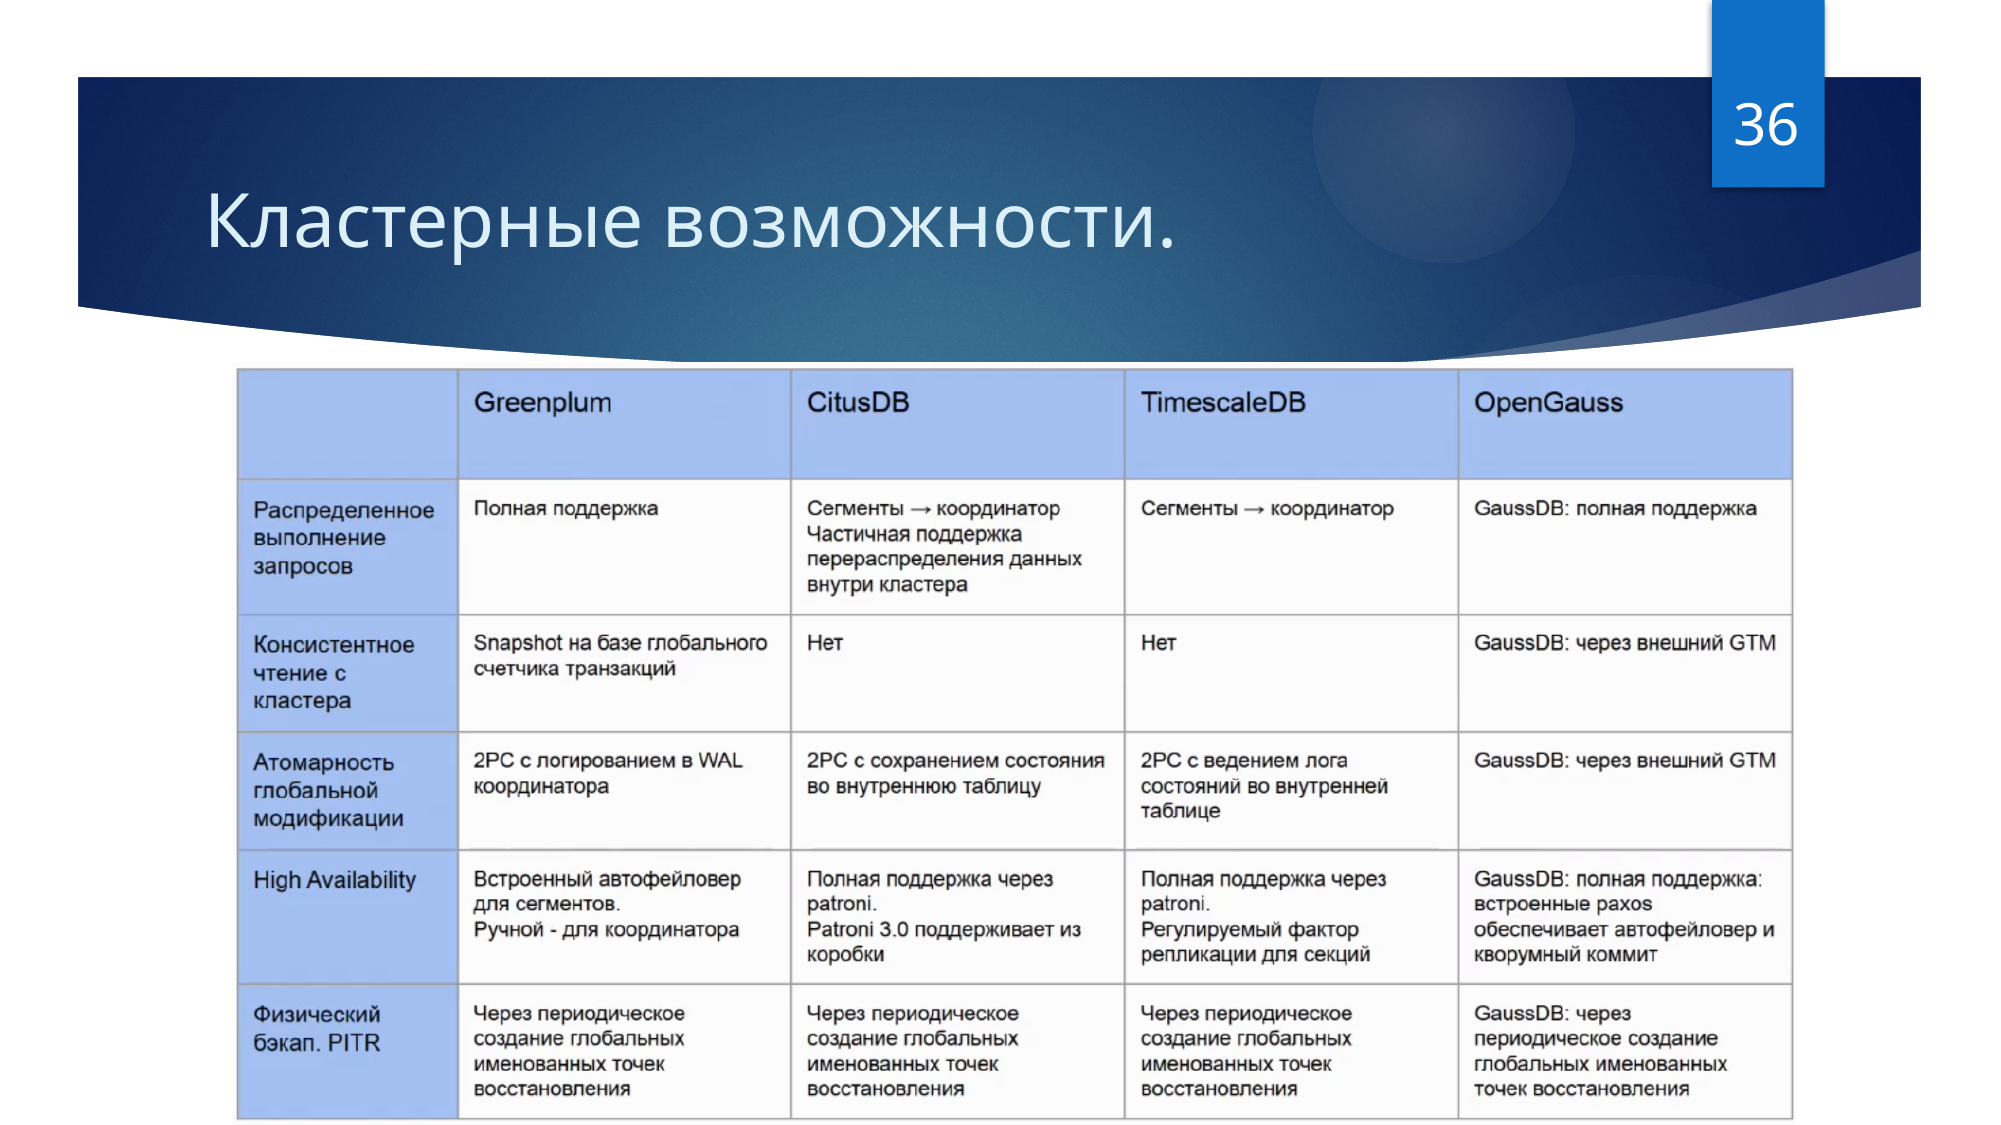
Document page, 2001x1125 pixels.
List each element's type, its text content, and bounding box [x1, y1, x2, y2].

slide_number 36 [1698, 48, 1836, 175]
picture [232, 362, 1796, 1125]
title Кластерные возможности. [189, 159, 1627, 276]
